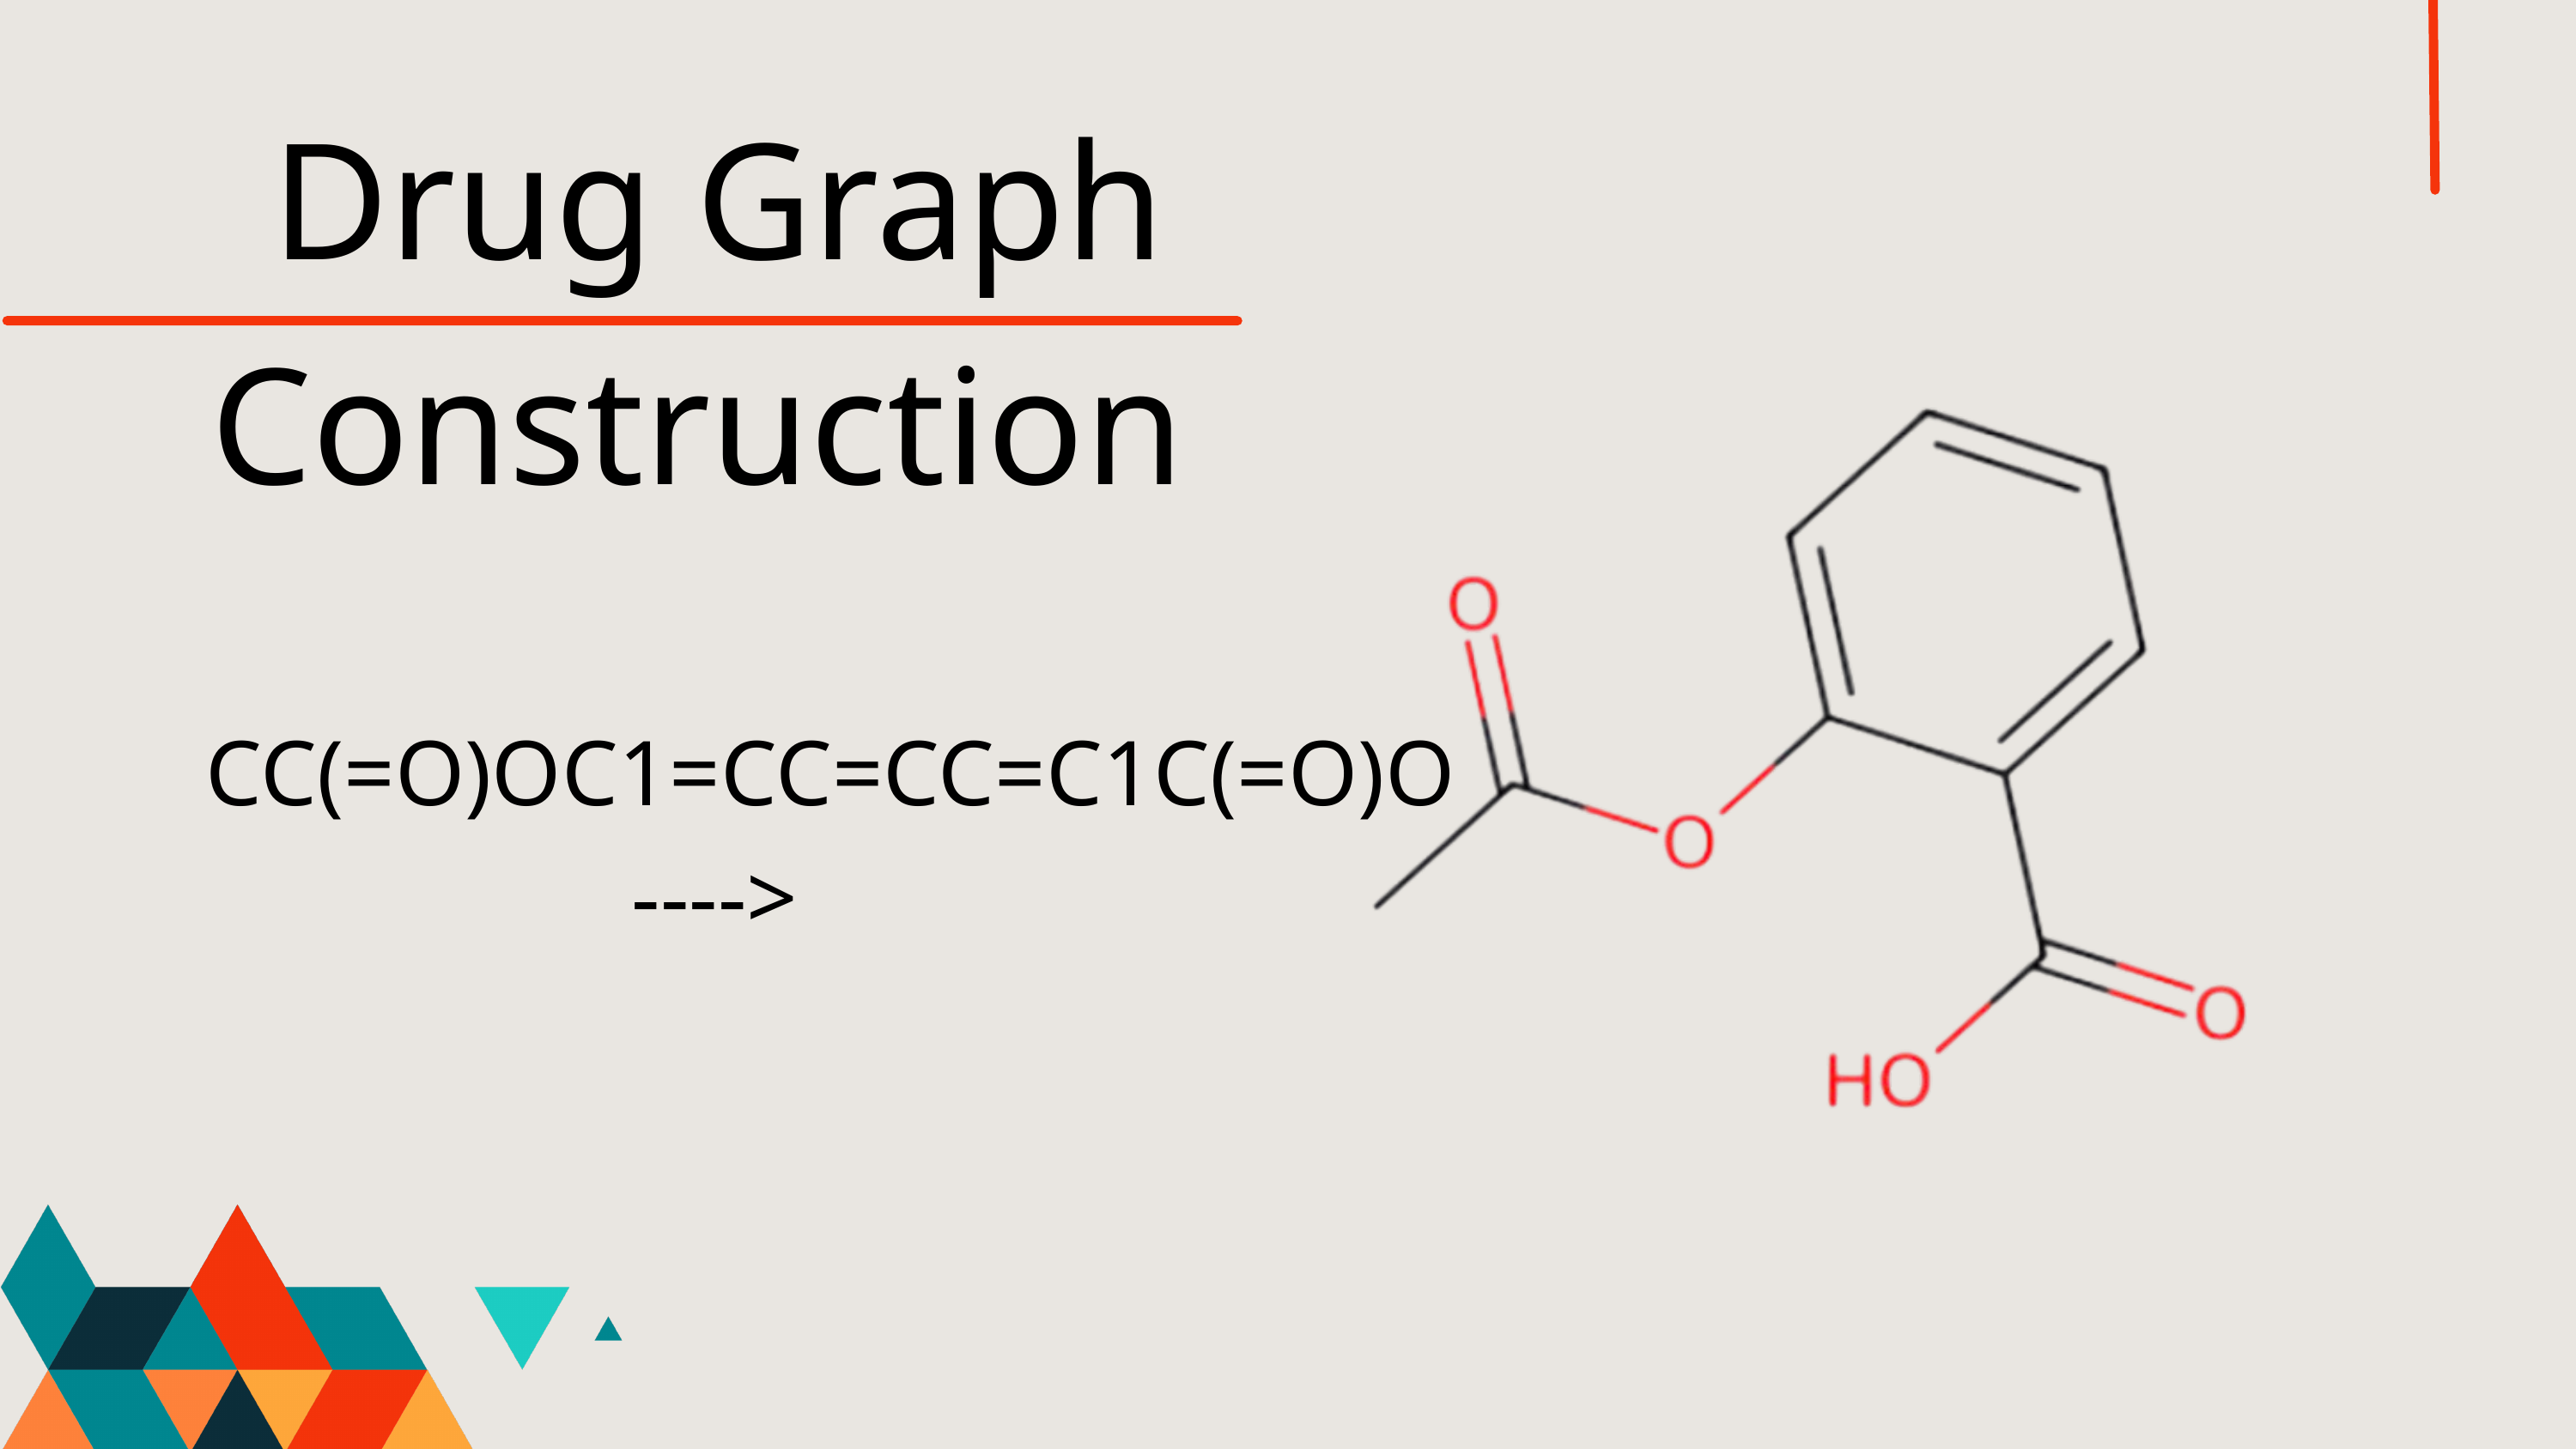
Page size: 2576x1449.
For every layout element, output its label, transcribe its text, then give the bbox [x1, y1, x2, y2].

text_box CC(=O)OC1=CC=CC=C1C(=O)O ----> [203, 698, 1576, 949]
text_box Drug Graph Construction [0, 66, 1511, 518]
text_box [1307, 369, 2309, 1161]
text_box [0, 1204, 623, 1449]
